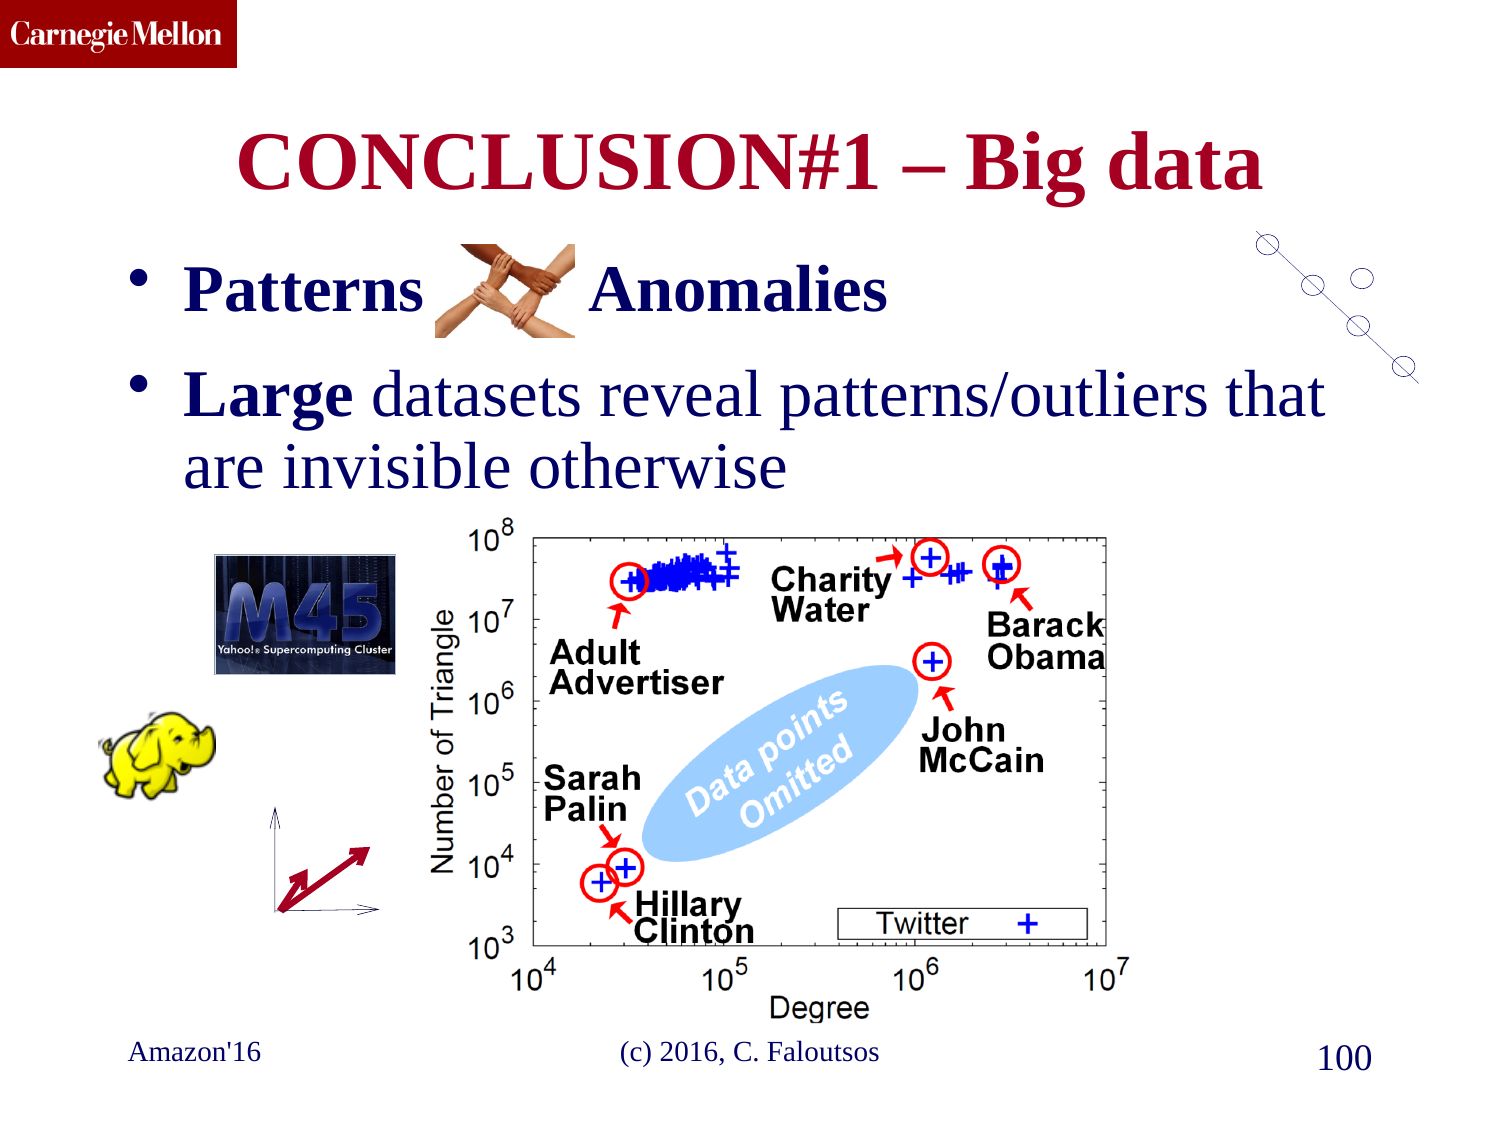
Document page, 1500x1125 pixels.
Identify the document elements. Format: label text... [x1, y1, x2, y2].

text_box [1255, 230, 1419, 384]
slide_number 100 [1074, 1024, 1388, 1101]
picture [423, 514, 1136, 1028]
list Patterns Anomalies Large datasets reveal patterns/outliers that are invisible otherwise [112, 246, 1390, 953]
picture [98, 693, 216, 811]
slide_number Amazon'16 [112, 1024, 426, 1101]
picture [0, 0, 237, 68]
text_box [274, 806, 380, 913]
picture [435, 244, 576, 339]
title CONCLUSION#1 – Big data [112, 99, 1388, 213]
footer (c) 2016, C. Faloutsos [512, 1036, 988, 1101]
picture [214, 553, 397, 676]
